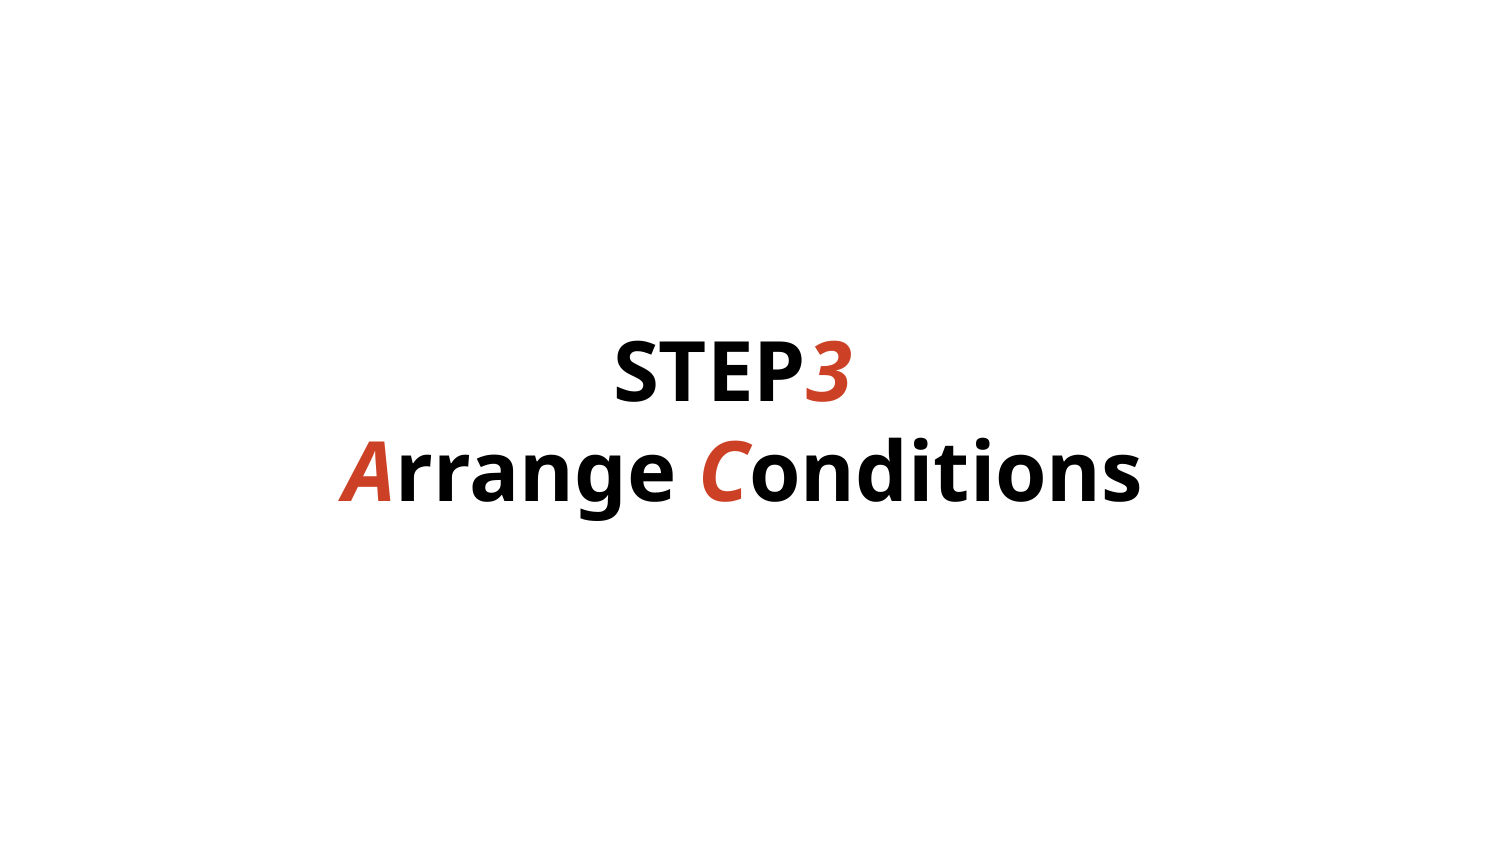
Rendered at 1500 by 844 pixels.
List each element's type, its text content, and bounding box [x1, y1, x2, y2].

title STEP3 Arrange Conditions [44, 303, 1443, 541]
